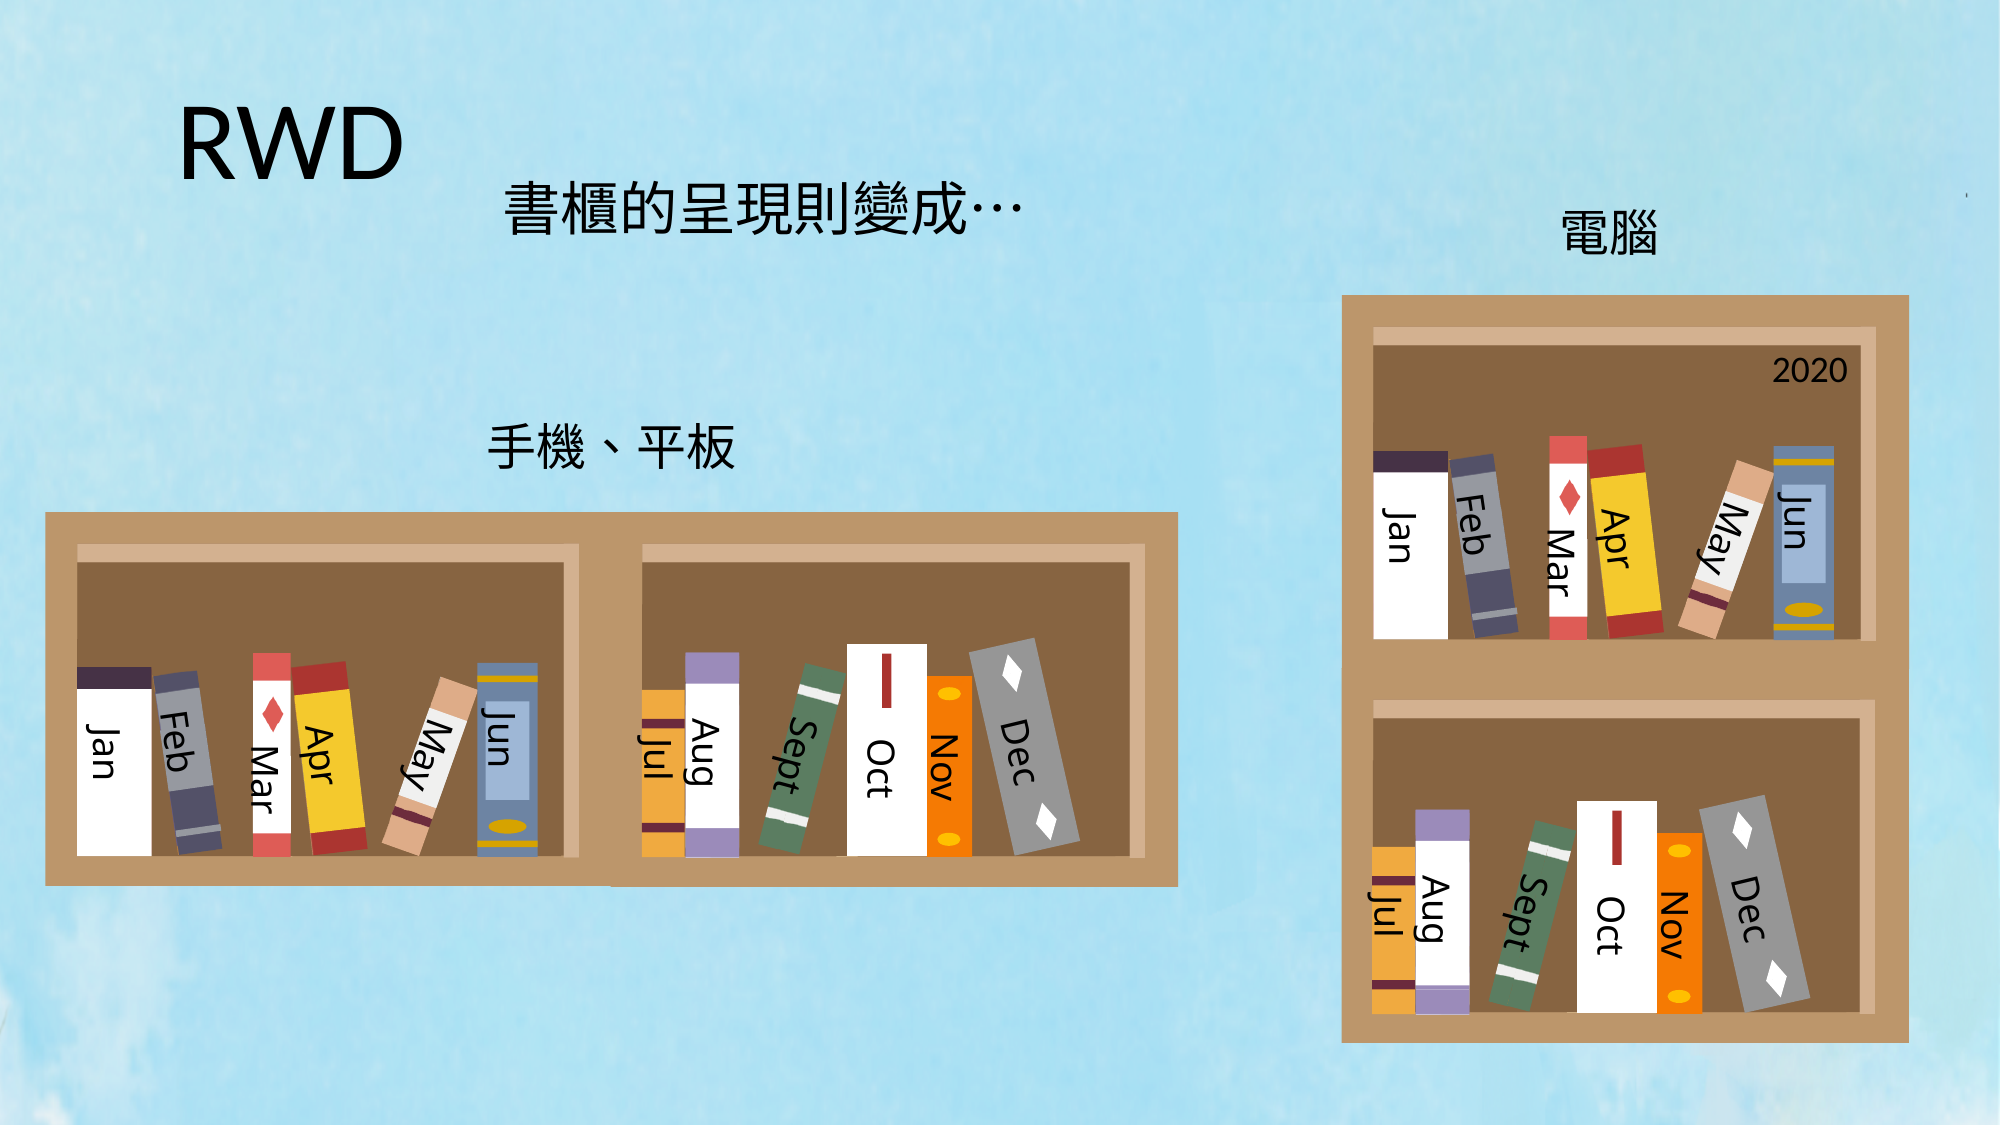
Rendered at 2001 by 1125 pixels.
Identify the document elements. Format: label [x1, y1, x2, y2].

picture [0, 0, 2000, 1125]
text_box [610, 512, 1179, 887]
text_box [1341, 668, 1909, 1043]
text_box [1341, 295, 1910, 669]
text_box [632, 642, 1068, 857]
text_box [45, 512, 610, 886]
